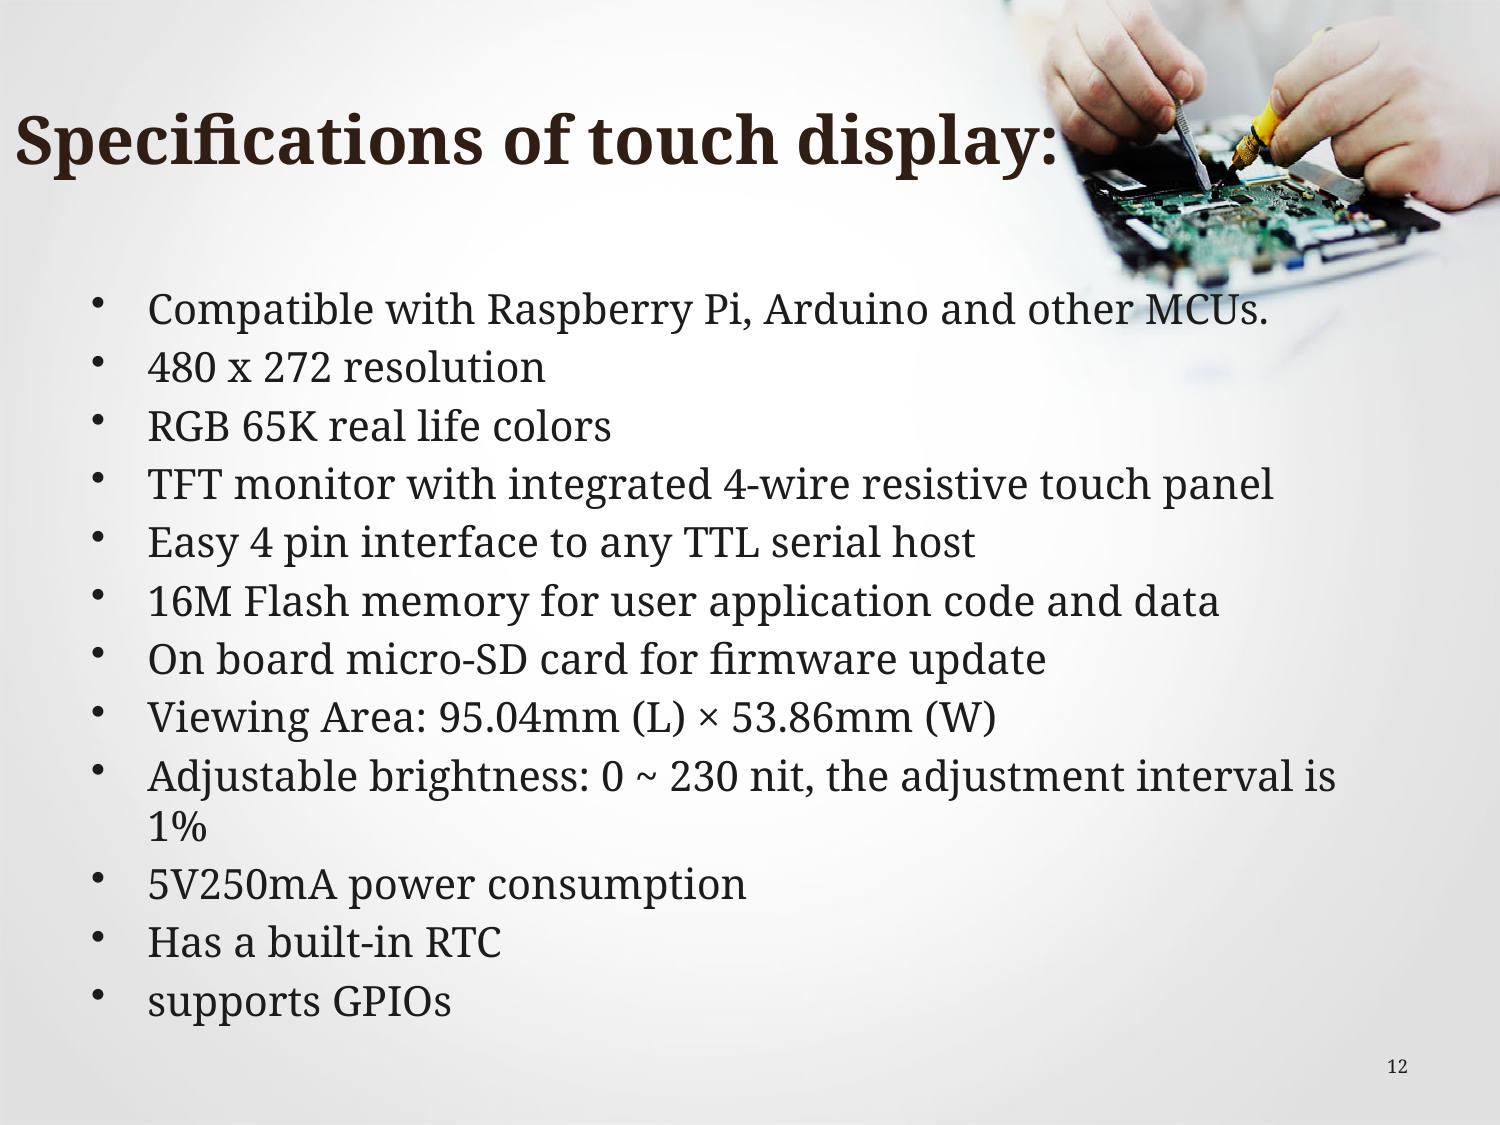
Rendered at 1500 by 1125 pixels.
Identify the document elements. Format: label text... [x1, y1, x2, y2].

slide_number 12 [1074, 1046, 1424, 1103]
picture [0, 0, 1500, 1125]
title Specifications of touch display: [0, 42, 1347, 233]
list Compatible with Raspberry Pi, Arduino and other MCUs. 480 x 272 resolution RGB 65K real life colors TFT monitor with integrated 4-wire resistive touch panel Easy 4 pin interface to any TTL serial host 16M Flash memory for user application code and data On board micro-SD card for firmware update Viewing Area: 95.04mm (L) × 53.86mm (W) Adjustable brightness: 0 ~ 230 nit, the adjustment interval is 1% 5V250mA power consumption Has a built-in RTC supports GPIOs [75, 275, 1423, 1076]
